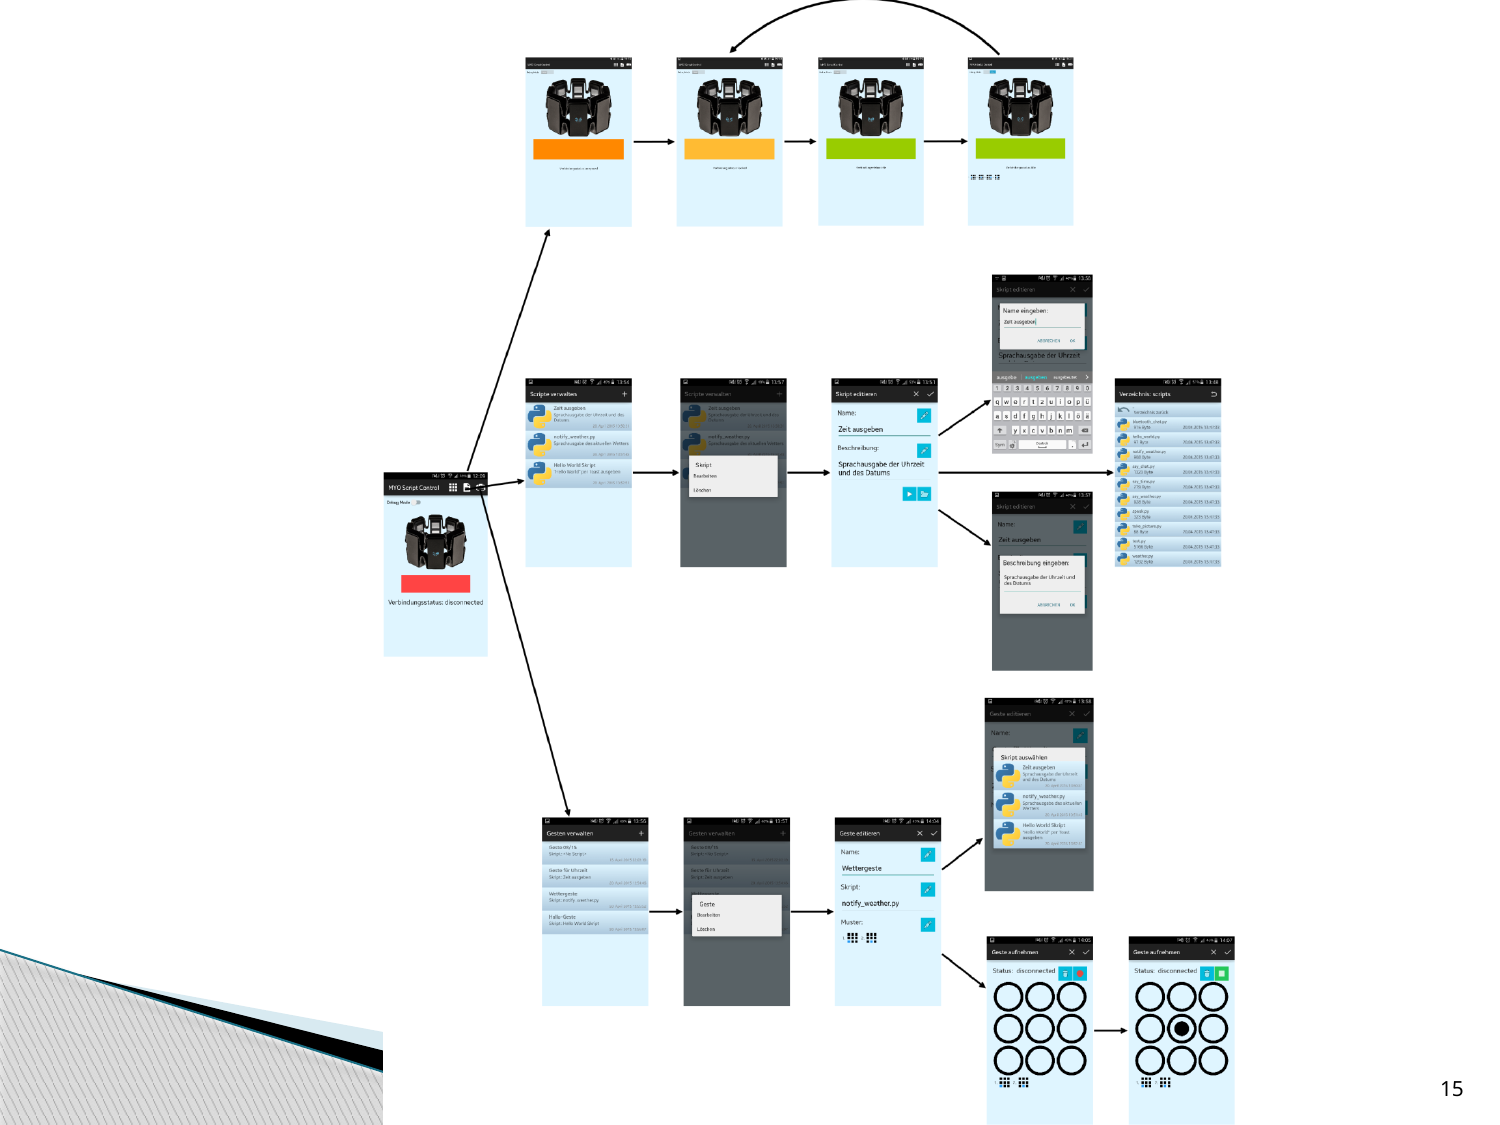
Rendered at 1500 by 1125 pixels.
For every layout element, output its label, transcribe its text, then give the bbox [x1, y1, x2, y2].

slide_number 15 [1418, 1051, 1479, 1112]
picture [383, 0, 1235, 1125]
